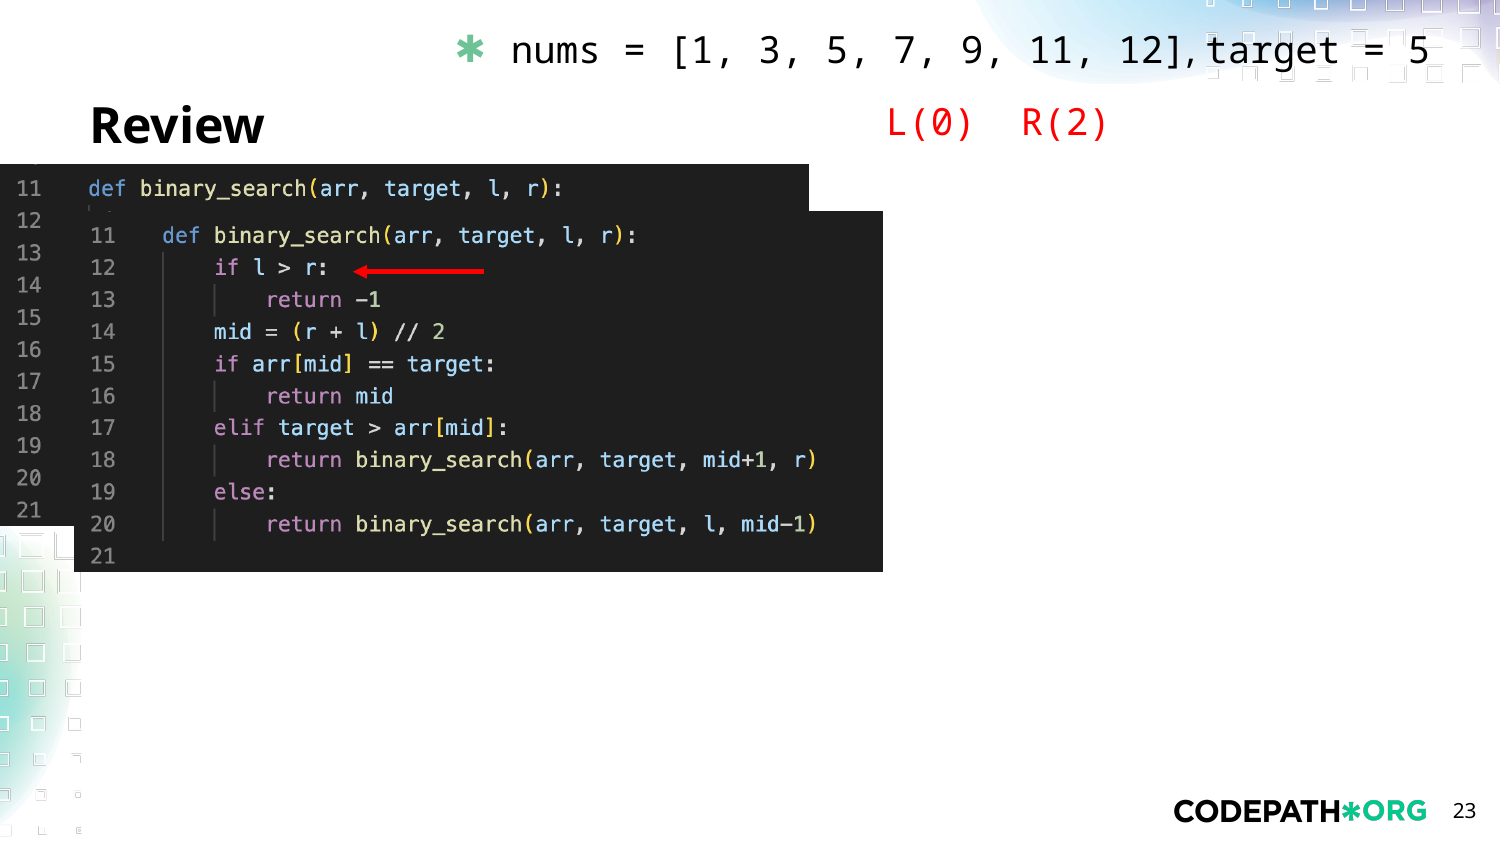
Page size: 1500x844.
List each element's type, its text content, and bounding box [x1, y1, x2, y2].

text_box nums = [1, 3, 5, 7, 9, 11, 12], target = 5 L(0) R(2) [420, 3, 1491, 159]
picture [950, 0, 1500, 96]
slide_number ‹#› [1401, 786, 1492, 837]
picture [1173, 799, 1401, 823]
title Review [74, 78, 1426, 173]
picture [0, 164, 883, 844]
